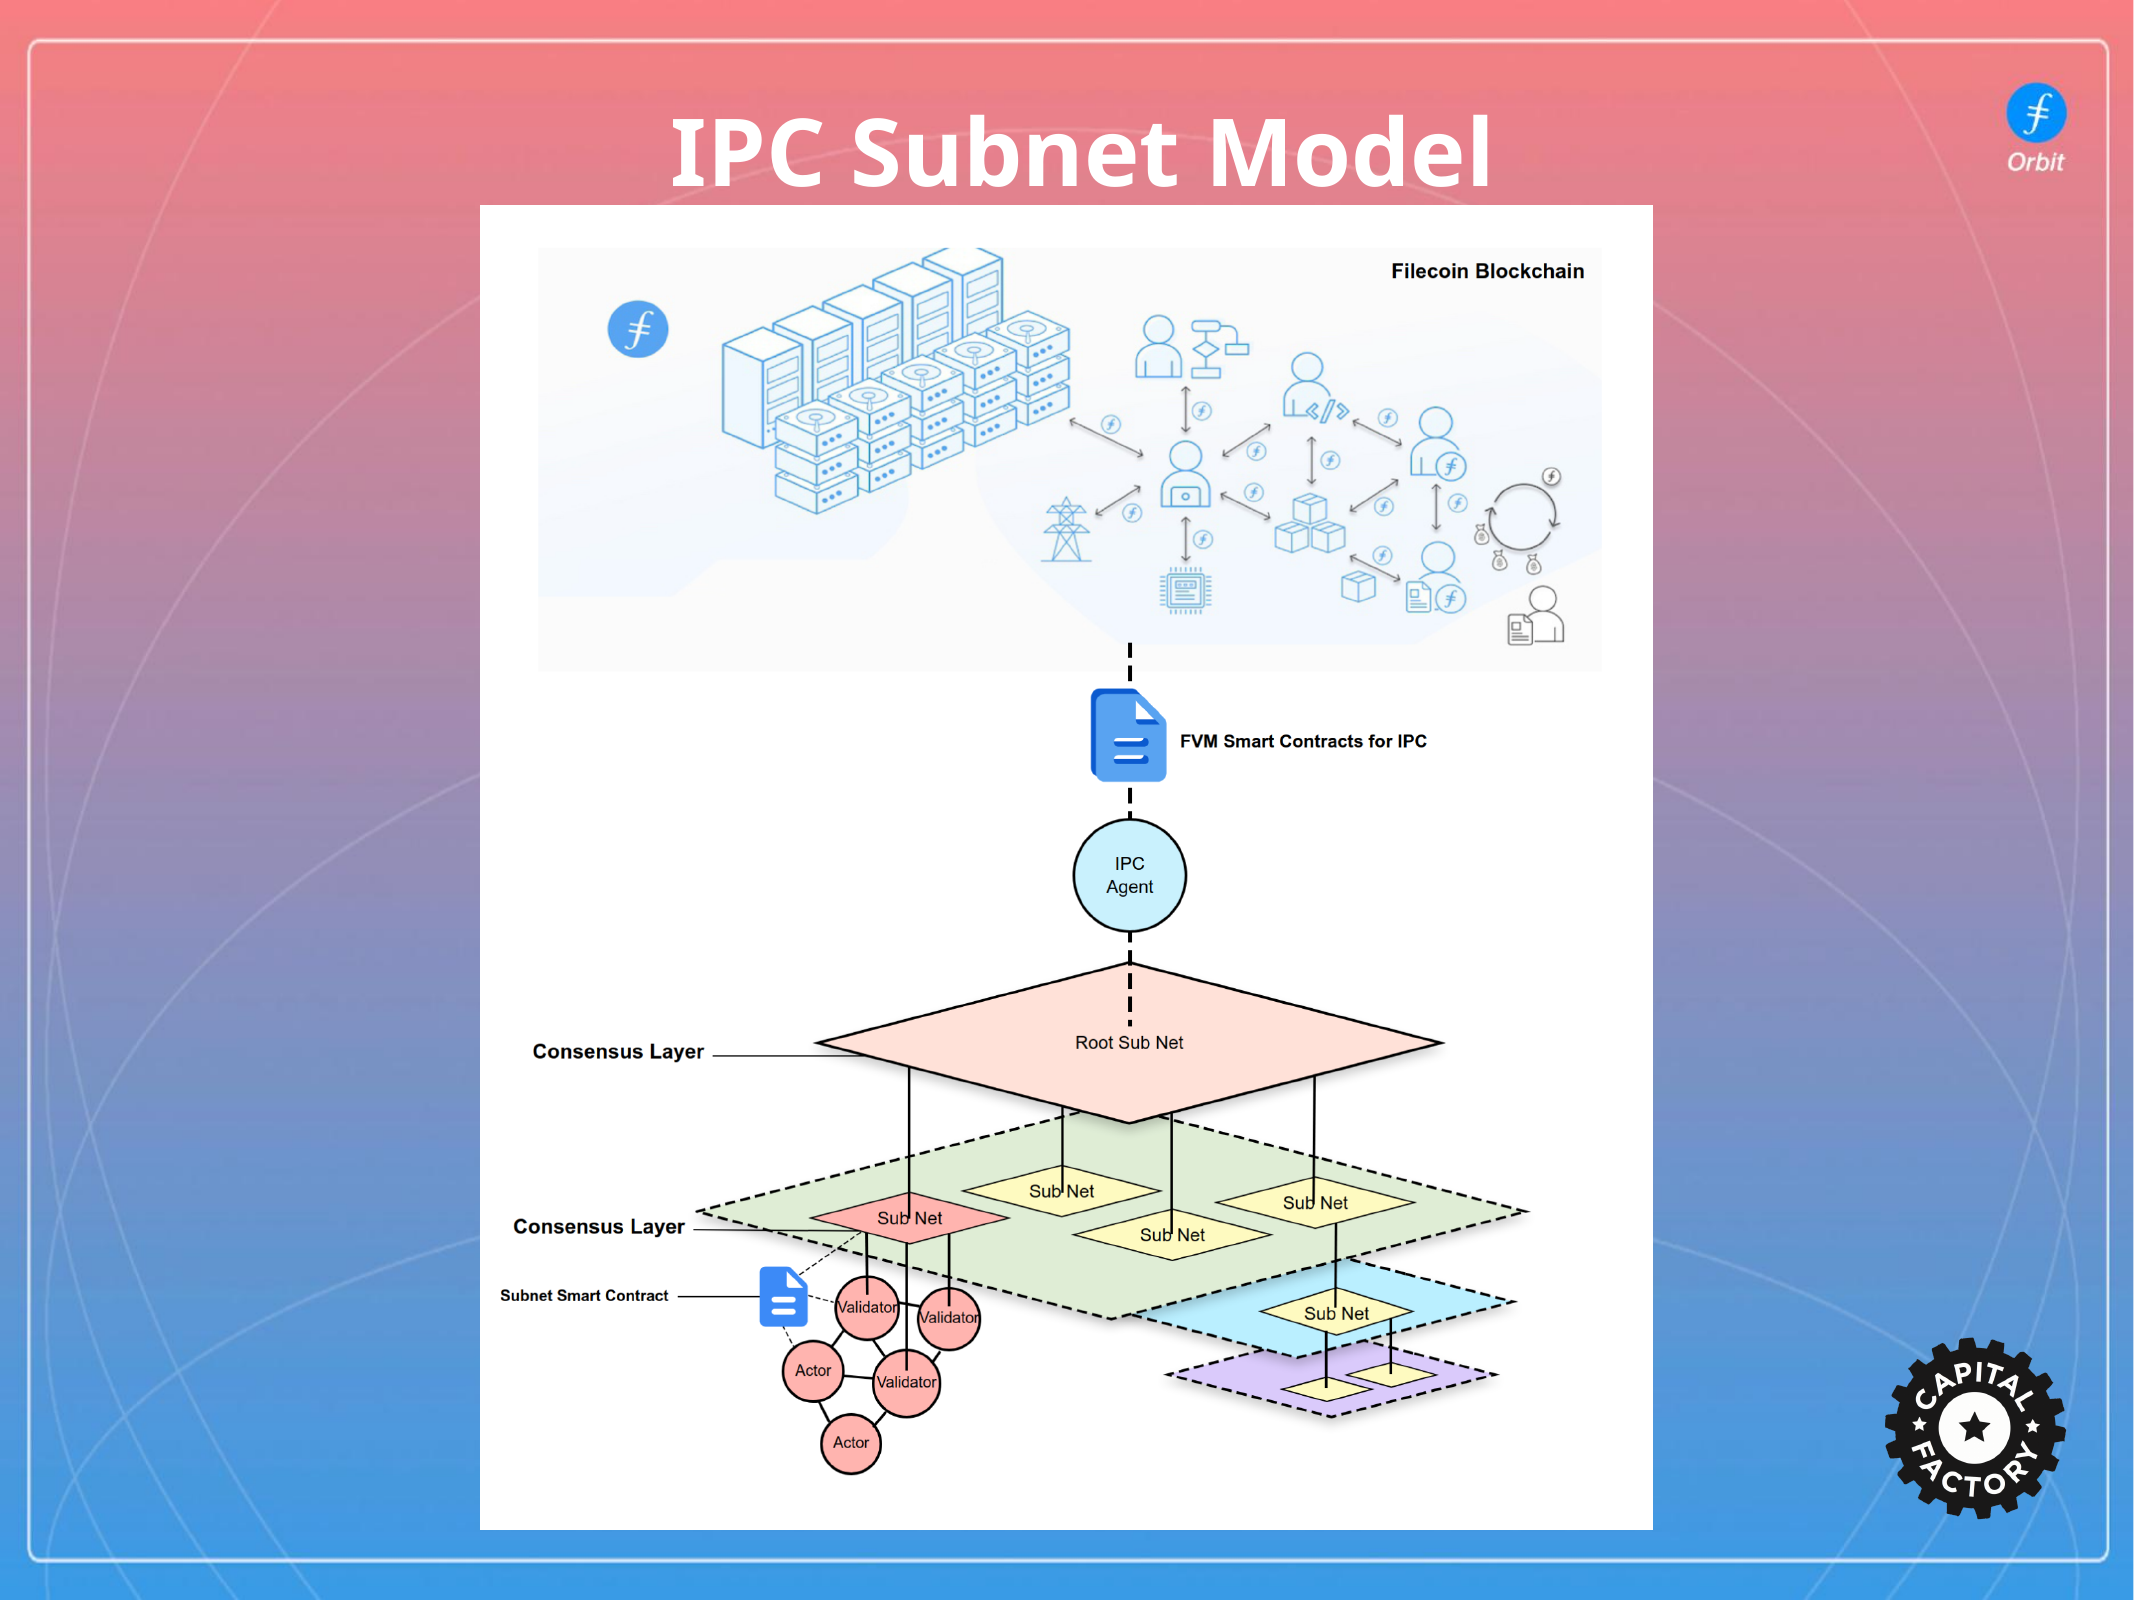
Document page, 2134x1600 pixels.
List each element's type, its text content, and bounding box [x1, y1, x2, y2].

picture [0, 0, 2134, 1600]
text_box IPC Subnet Model [337, 71, 1828, 209]
